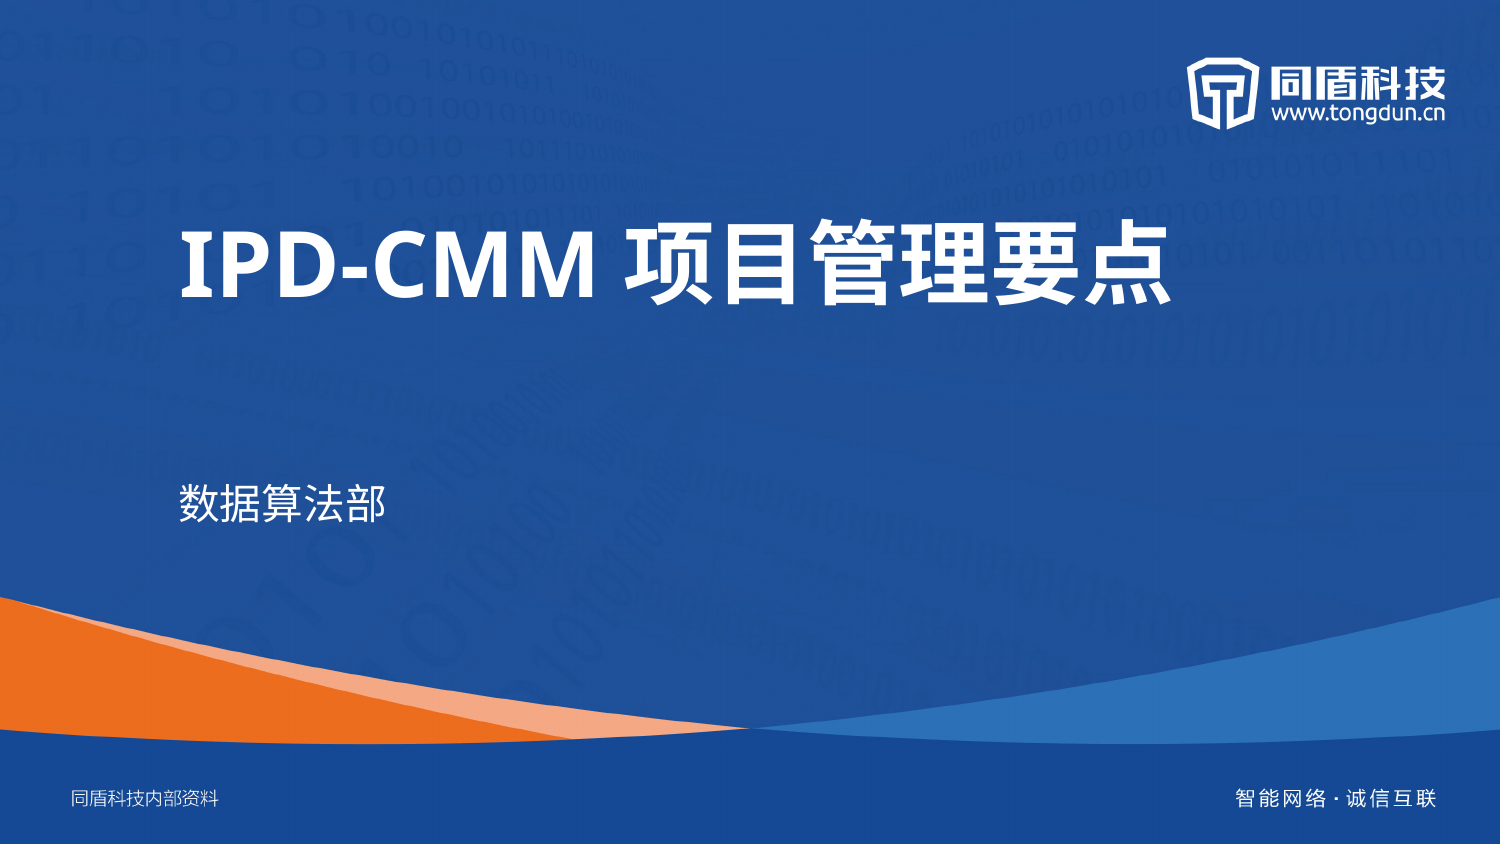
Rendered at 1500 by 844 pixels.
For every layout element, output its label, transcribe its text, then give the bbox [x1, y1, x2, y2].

text_box 数据算法部 [163, 470, 402, 536]
text_box IPD-CMM项目管理要点 [164, 198, 1190, 324]
picture [0, 0, 1500, 844]
